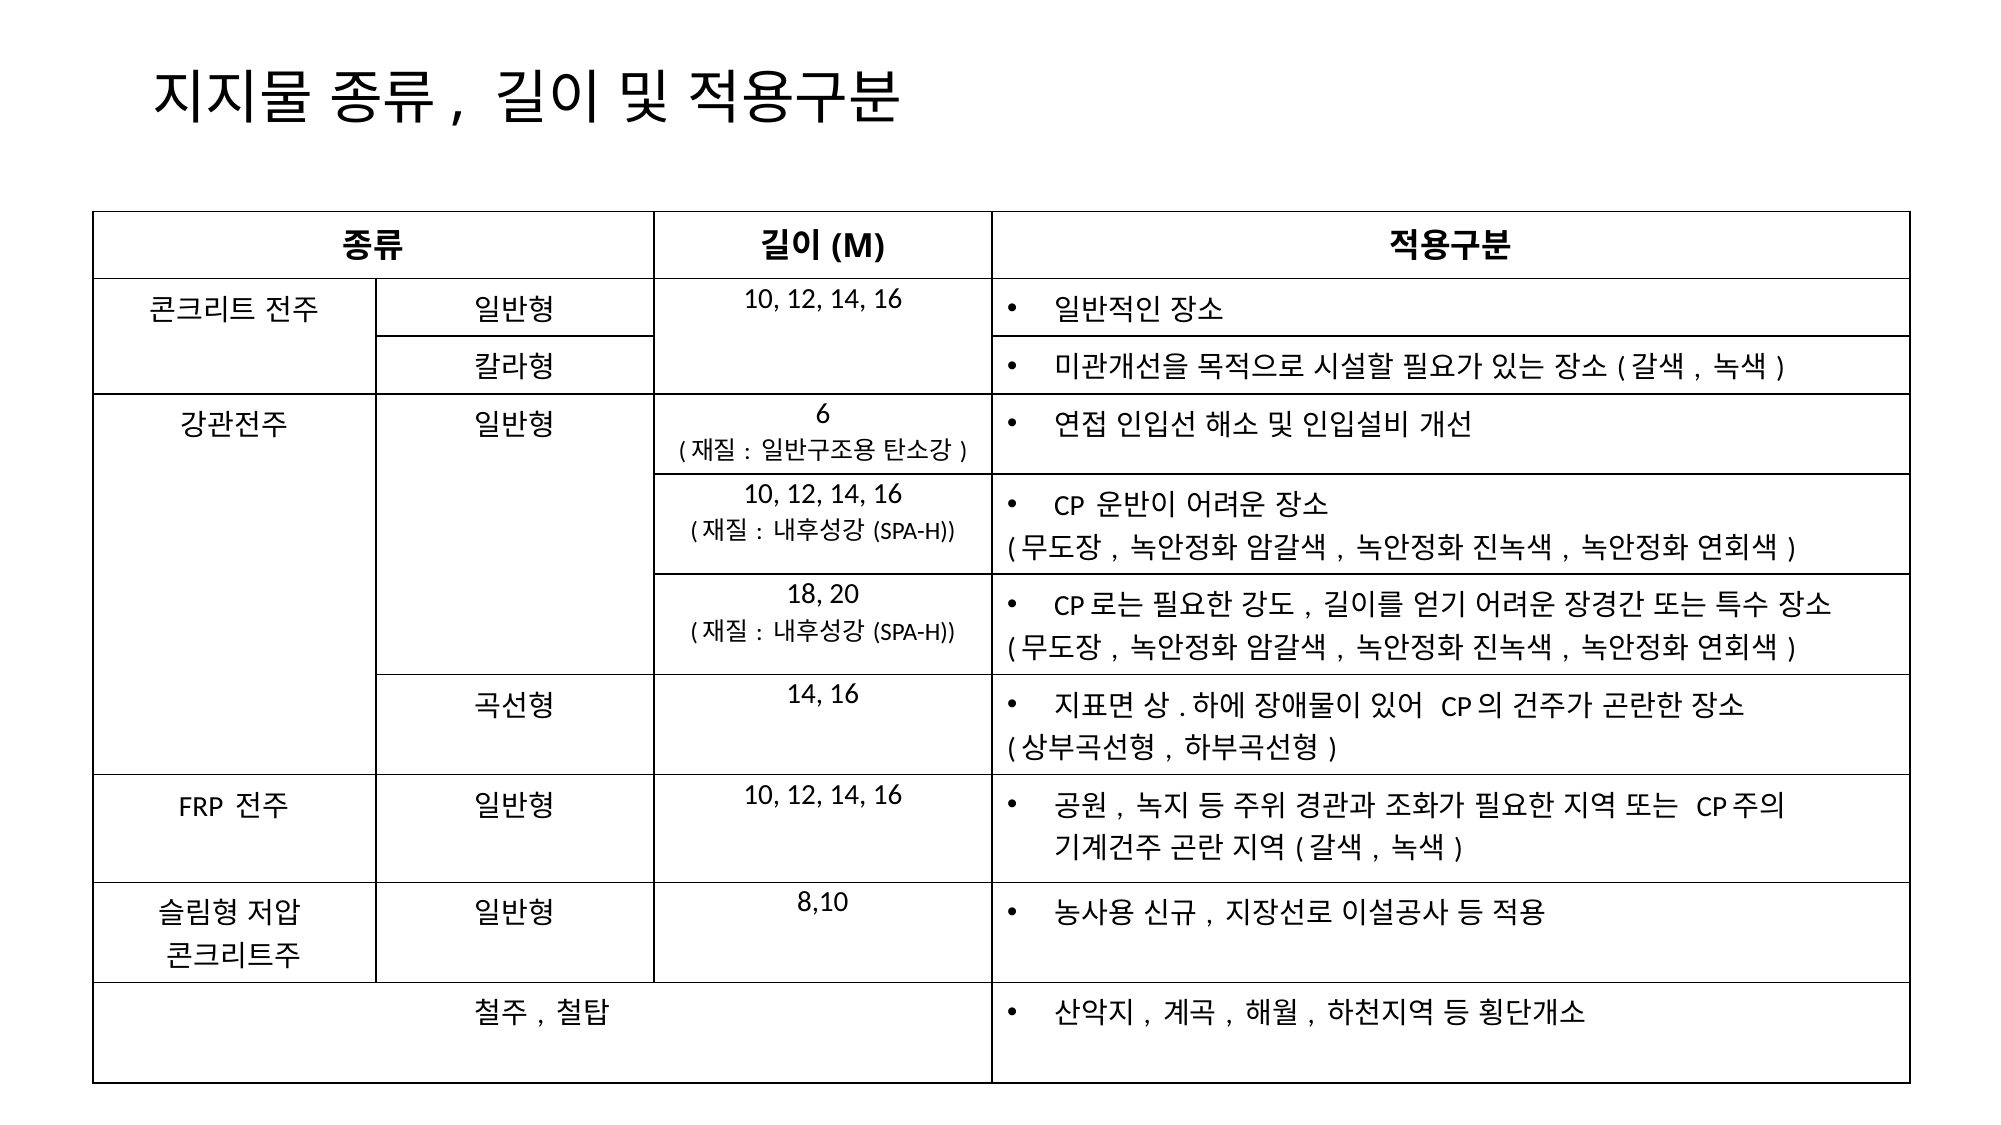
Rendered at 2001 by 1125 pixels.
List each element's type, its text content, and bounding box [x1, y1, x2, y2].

table_cell 연접 인입선 해소 및 인입설비 개선 [993, 395, 1909, 473]
table_cell 곡선형 [377, 675, 653, 774]
table_cell 콘크리트 전주 [94, 279, 375, 393]
table_cell 지표면 상.하에 장애물이 있어 CP의 건주가 곤란한 장소 (상부곡선형, 하부곡선형) [993, 675, 1909, 774]
table_cell 10, 12, 14, 16 [655, 279, 991, 393]
table_cell FRP 전주 [94, 775, 375, 882]
table_header 길이(M) [655, 212, 991, 278]
table_cell 산악지, 계곡, 해월, 하천지역 등 횡단개소 [993, 983, 1909, 1082]
table_cell 철주, 철탑 [94, 983, 991, 1082]
table_cell 일반형 [377, 279, 653, 335]
table_cell 공원, 녹지 등 주위 경관과 조화가 필요한 지역 또는 CP주의 기계건주 곤란 지역(갈색, 녹색) [993, 775, 1909, 882]
table_cell 일반형 [377, 395, 653, 674]
table_cell 18, 20 (재질: 내후성강(SPA-H)) [655, 575, 991, 674]
title 지지물 종류, 길이 및 적용구분 [137, 38, 1863, 160]
table_header 종류 [94, 212, 653, 278]
table_cell 일반형 [377, 775, 653, 882]
table_cell 일반적인 장소 [993, 279, 1909, 335]
table_cell CP로는 필요한 강도, 길이를 얻기 어려운 장경간 또는 특수 장소 (무도장, 녹안정화 암갈색, 녹안정화 진녹색, 녹안정화 연회색) [993, 575, 1909, 674]
table_cell 10, 12, 14, 16 [655, 775, 991, 882]
table_cell 6 (재질: 일반구조용 탄소강) [655, 395, 991, 473]
table_cell CP 운반이 어려운 장소 (무도장, 녹안정화 암갈색, 녹안정화 진녹색, 녹안정화 연회색) [993, 475, 1909, 573]
table_cell 슬림형 저압 콘크리트주 [94, 883, 375, 982]
table_cell 강관전주 [94, 395, 375, 774]
table_header 적용구분 [993, 212, 1909, 278]
table_cell 칼라형 [377, 337, 653, 393]
table_cell 일반형 [377, 883, 653, 982]
table_cell 10, 12, 14, 16 (재질: 내후성강(SPA-H)) [655, 475, 991, 573]
table_cell 농사용 신규, 지장선로 이설공사 등 적용 [993, 883, 1909, 982]
table_cell 8,10 [655, 883, 991, 982]
table_cell 14, 16 [655, 675, 991, 774]
table_cell 미관개선을 목적으로 시설할 필요가 있는 장소(갈색, 녹색) [993, 337, 1909, 393]
